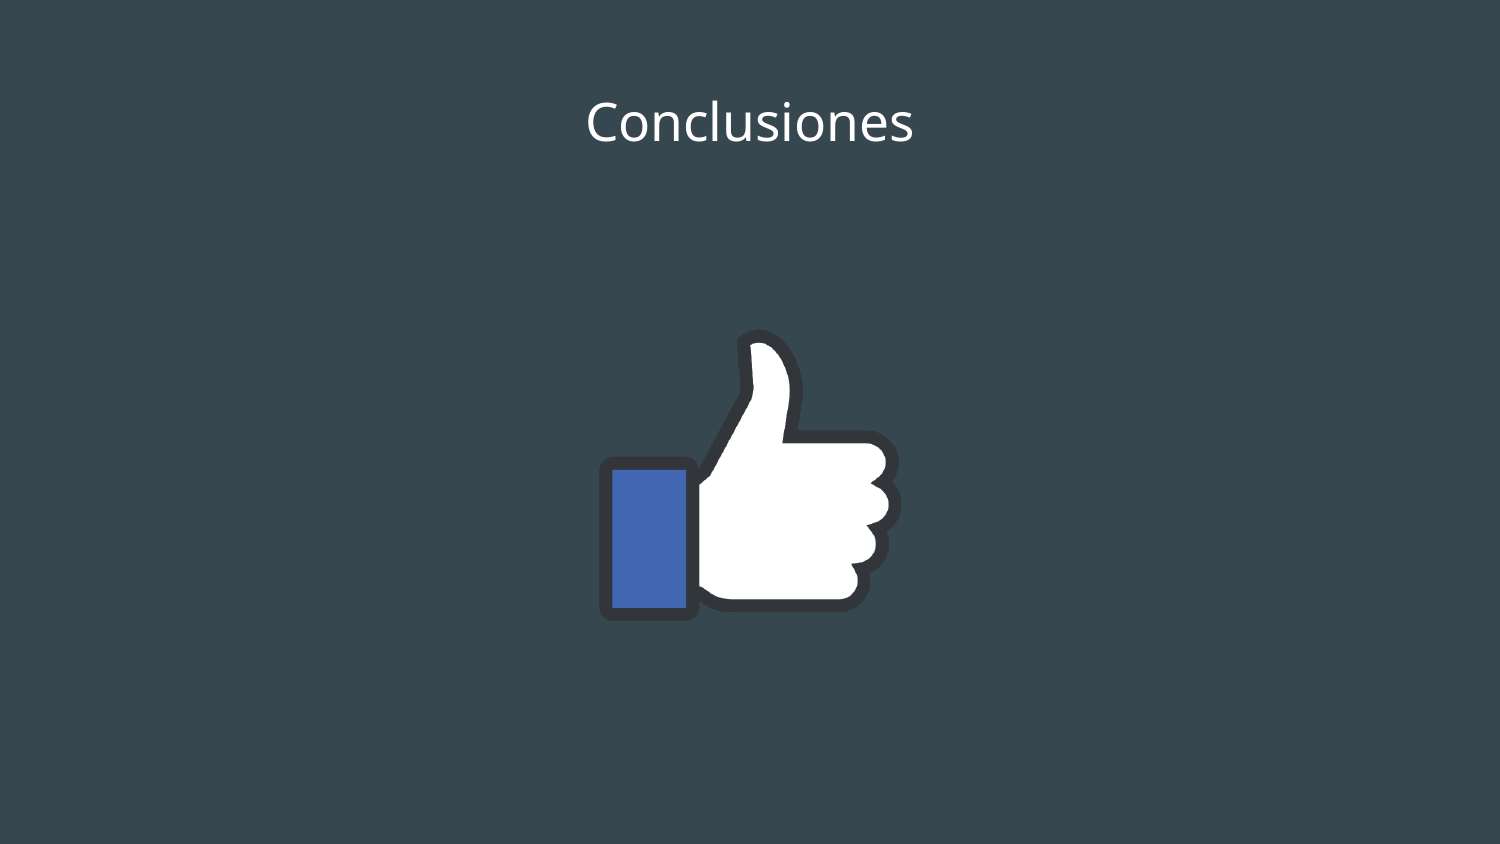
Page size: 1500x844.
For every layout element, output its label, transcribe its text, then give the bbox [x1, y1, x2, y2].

picture [399, 204, 1101, 747]
title Conclusiones [51, 72, 1449, 167]
